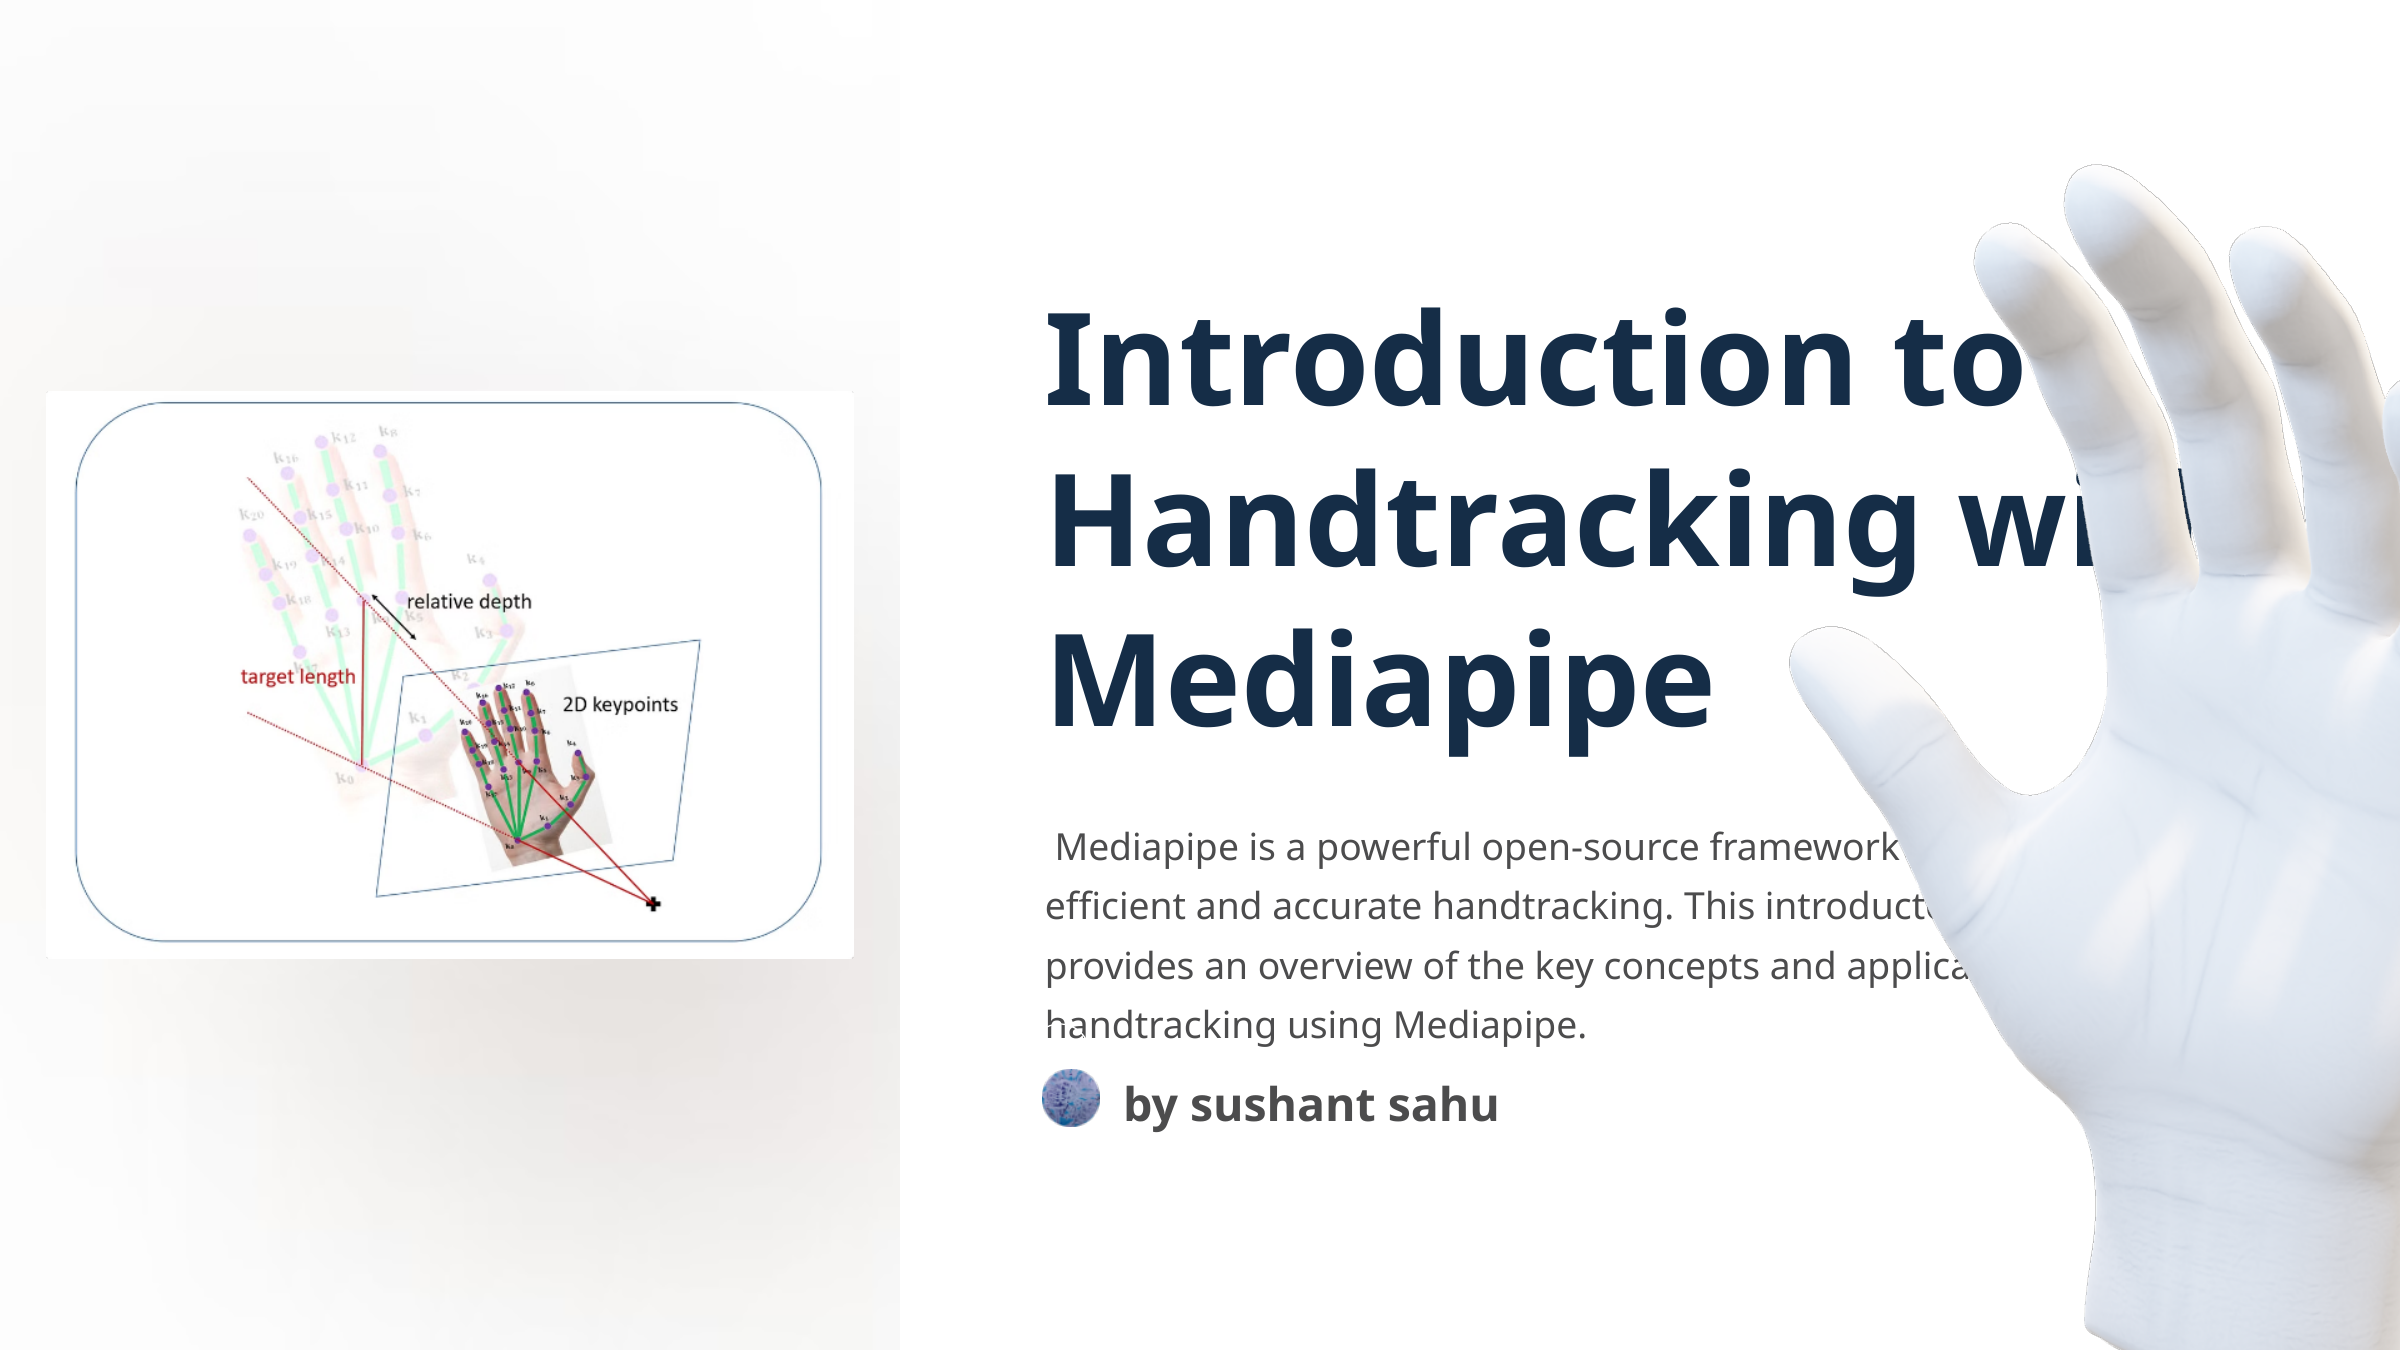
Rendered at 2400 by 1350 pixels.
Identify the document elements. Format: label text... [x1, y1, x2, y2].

picture [0, 0, 900, 1350]
picture [1041, 1069, 1100, 1127]
picture [1776, 158, 2400, 1350]
text_box [900, 0, 2400, 1350]
text_box Introduction to Handtracking with Mediapipe [1030, 263, 1776, 745]
text_box [1030, 1023, 1090, 1077]
text_box by sushant sahu [1108, 1057, 1449, 1151]
text_box Mediapipe is a powerful open-source framework that enables efficient and accurate handtracking. This introductory section provides an overview of the key concepts and applications of handtracking using Mediapipe. [1030, 800, 1776, 980]
